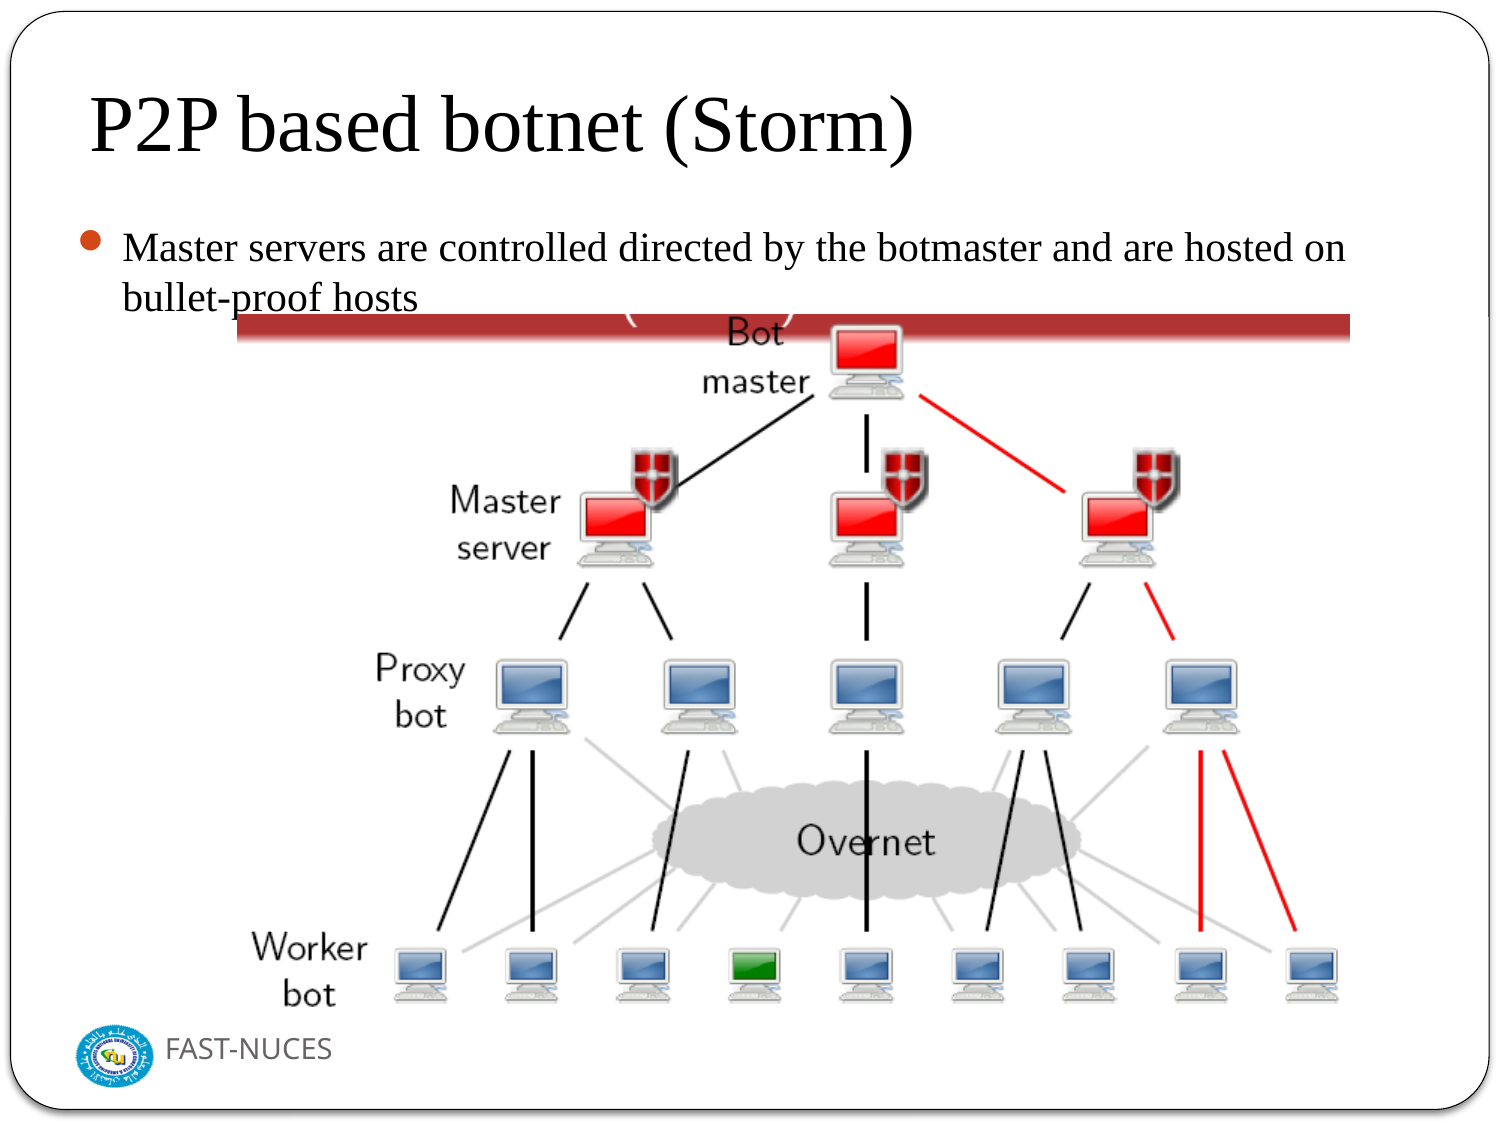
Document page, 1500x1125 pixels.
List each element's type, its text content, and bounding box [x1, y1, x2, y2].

title P2P based botnet (Storm) [75, 62, 1350, 183]
picture [237, 314, 1351, 1022]
picture [74, 1024, 154, 1088]
list Master servers are controlled directed by the botmaster and are hosted on bullet-proof hosts [62, 212, 1450, 1013]
picture [91, 1038, 138, 1075]
footer FAST-NUCES [150, 1013, 800, 1088]
picture [123, 1060, 154, 1088]
